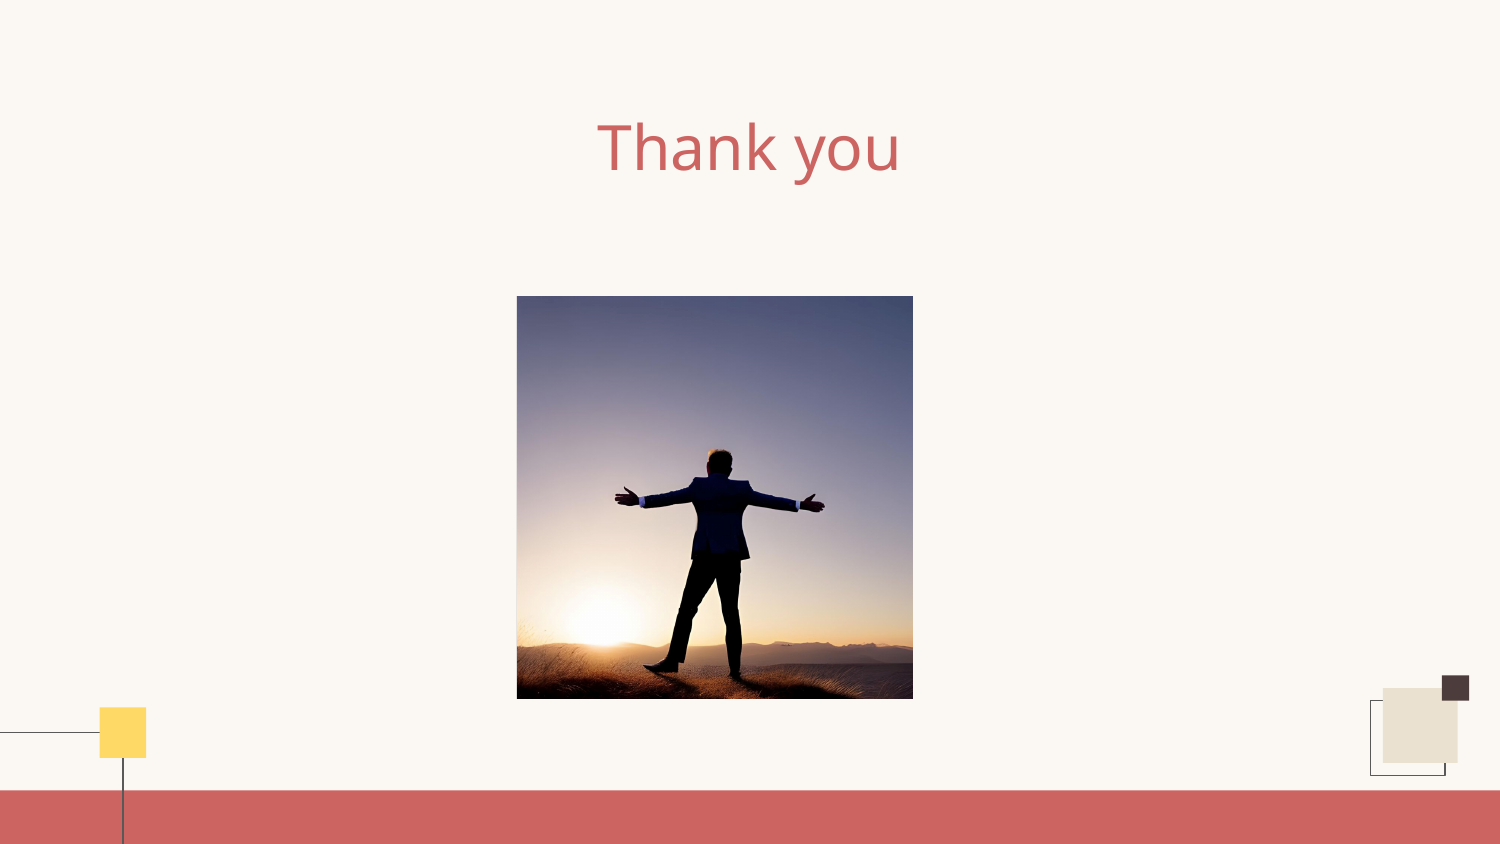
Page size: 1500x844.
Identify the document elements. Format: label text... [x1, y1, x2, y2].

title Thank you [51, 98, 1449, 192]
picture [516, 296, 914, 700]
